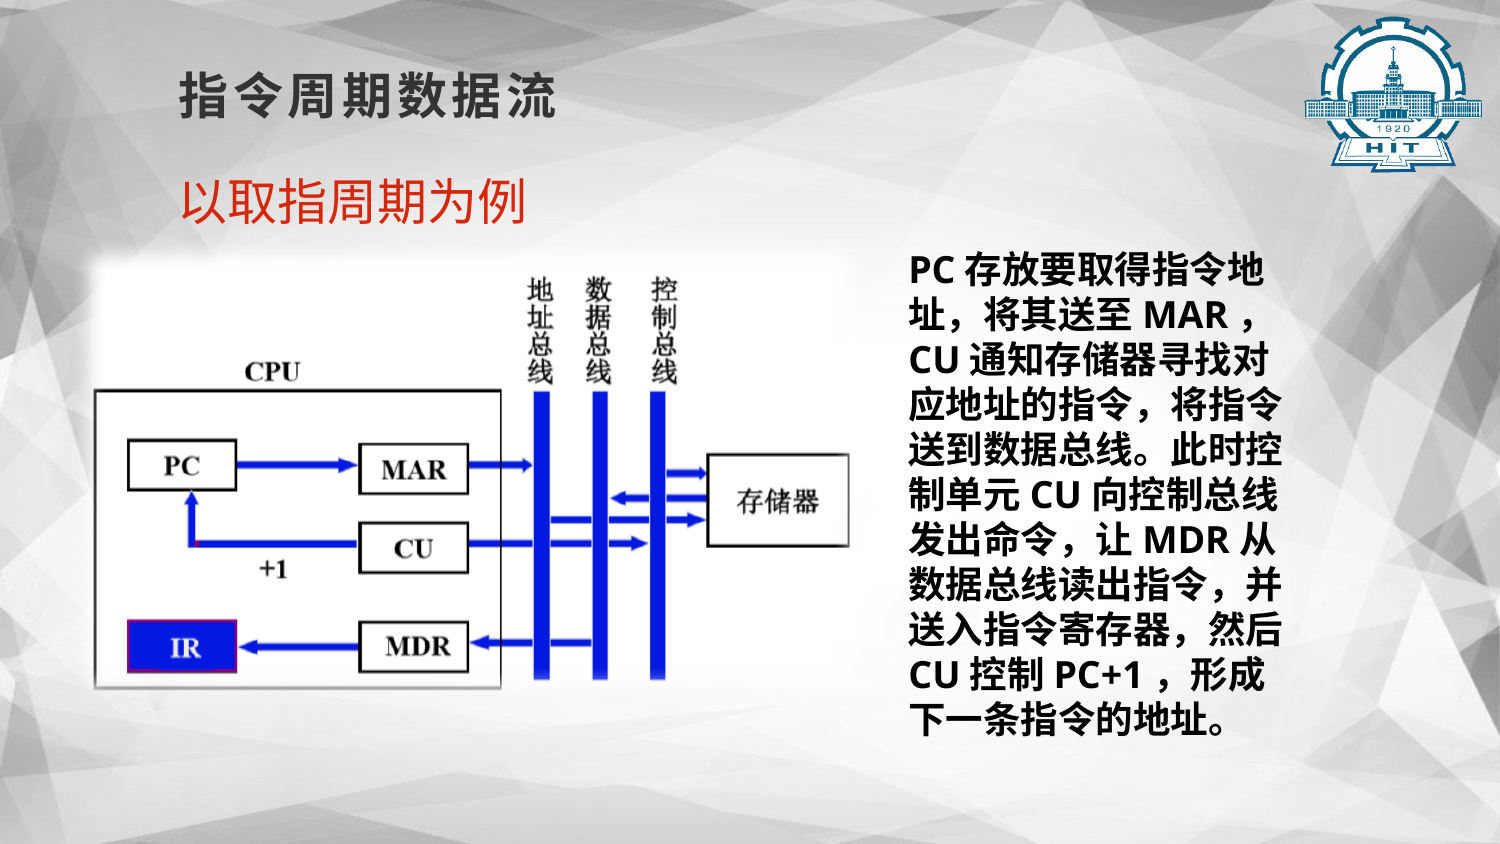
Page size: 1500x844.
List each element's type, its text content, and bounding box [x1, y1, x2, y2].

picture [0, 0, 1500, 844]
text_box 以取指周期为例 [162, 162, 543, 237]
text_box 指令周期数据流 [23, 28, 712, 130]
text_box PC存放要取得指令地址，将其送至MAR，CU通知存储器寻找对应地址的指令，将指令送到数据总线。此时控制单元CU向控制总线发出命令，让MDR从数据总线读出指令，并送入指令寄存器，然后CU控制PC+1，形成下一条指令的地址。 [893, 238, 1316, 749]
